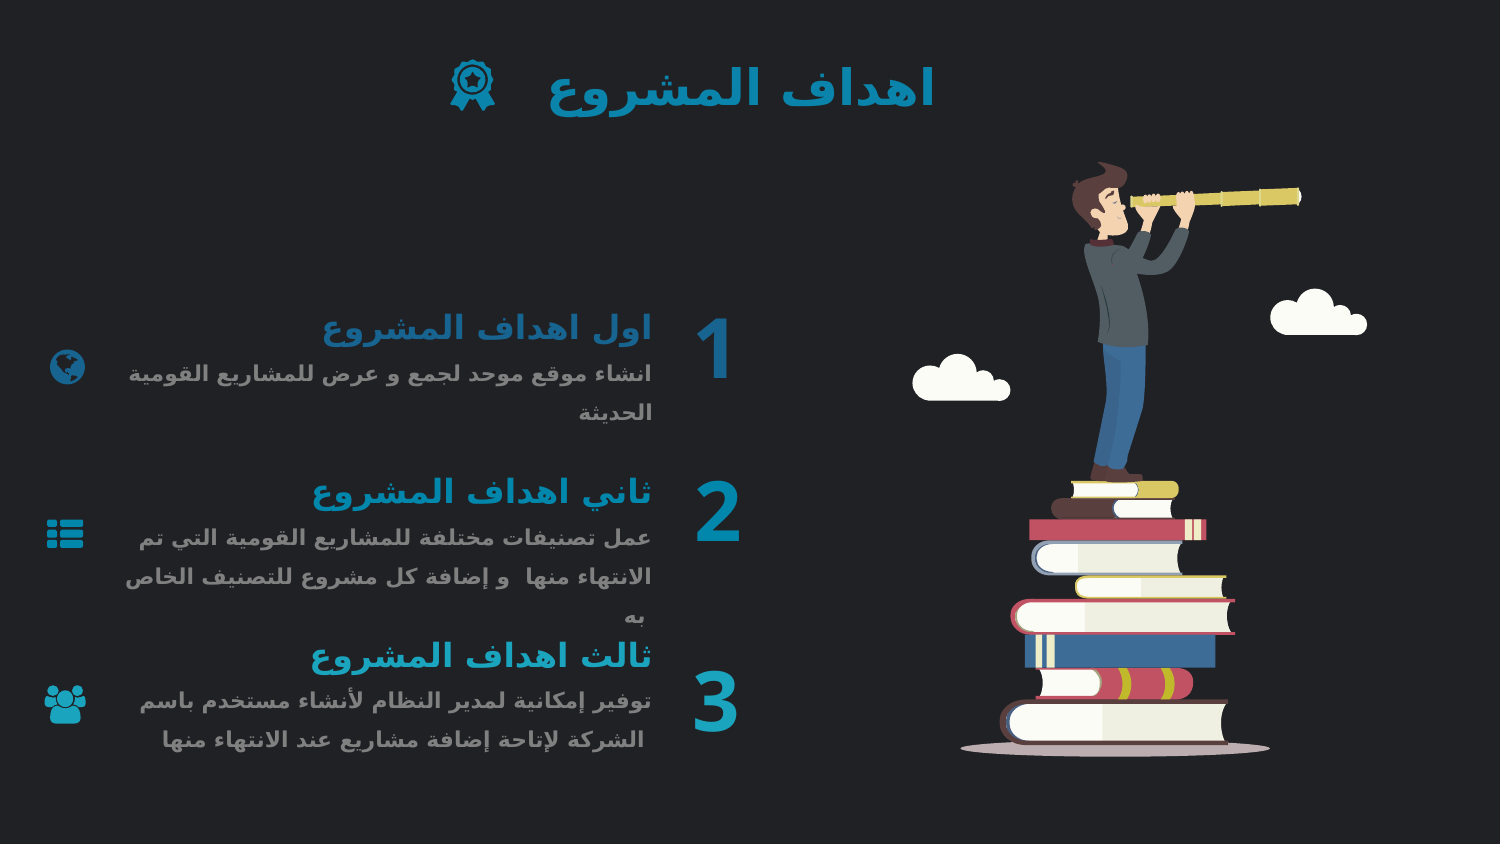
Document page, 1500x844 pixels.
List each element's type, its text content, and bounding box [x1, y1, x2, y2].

text_box 2 [668, 458, 768, 559]
text_box [50, 349, 85, 385]
text_box [47, 529, 58, 538]
text_box 3 [666, 648, 767, 749]
text_box [47, 539, 58, 548]
text_box [47, 519, 58, 527]
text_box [912, 159, 1368, 757]
text_box [44, 685, 86, 724]
text_box 1 [666, 295, 767, 396]
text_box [449, 59, 496, 112]
text_box ثالث اهداف المشروع توفير إمكانية لمدير النظام لأنشاء مستخدم باسم الشركة لإتاحة إضافة مشاريع عند الانتهاء منها [92, 606, 668, 800]
text_box [60, 519, 84, 527]
text_box [60, 539, 84, 548]
text_box [60, 529, 84, 538]
text_box اهداف المشروع [486, 48, 1014, 124]
text_box ثاني اهداف المشروع عمل تصنيفات مختلفة للمشاريع القومية التي تم الانتهاء منها و إضافة كل مشروع للتصنيف الخاص به [92, 442, 668, 606]
text_box اول اهداف المشروع انشاء موقع موحد لجمع و عرض للمشاريع القومية الحديثة [92, 278, 668, 442]
